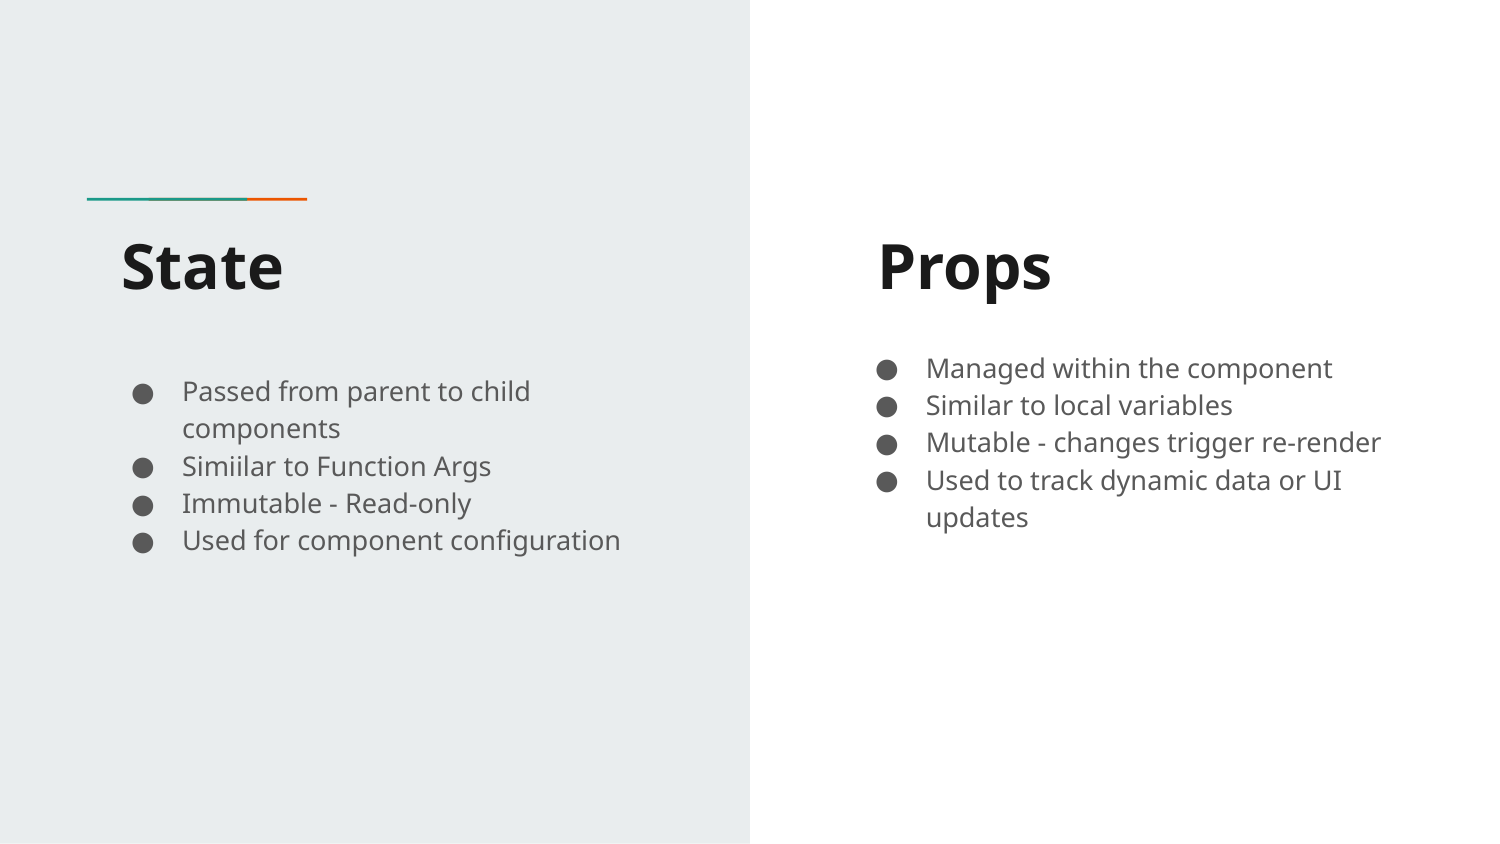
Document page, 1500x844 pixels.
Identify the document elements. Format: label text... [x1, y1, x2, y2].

title Props [862, 211, 1404, 332]
title State [106, 211, 648, 332]
list Managed within the component Similar to local variables Mutable - changes trigger re-render Used to track dynamic data or UI updates [835, 331, 1430, 844]
list Passed from parent to child components Simiilar to Function Args Immutable - Read-only Used for component configuration [92, 354, 686, 844]
